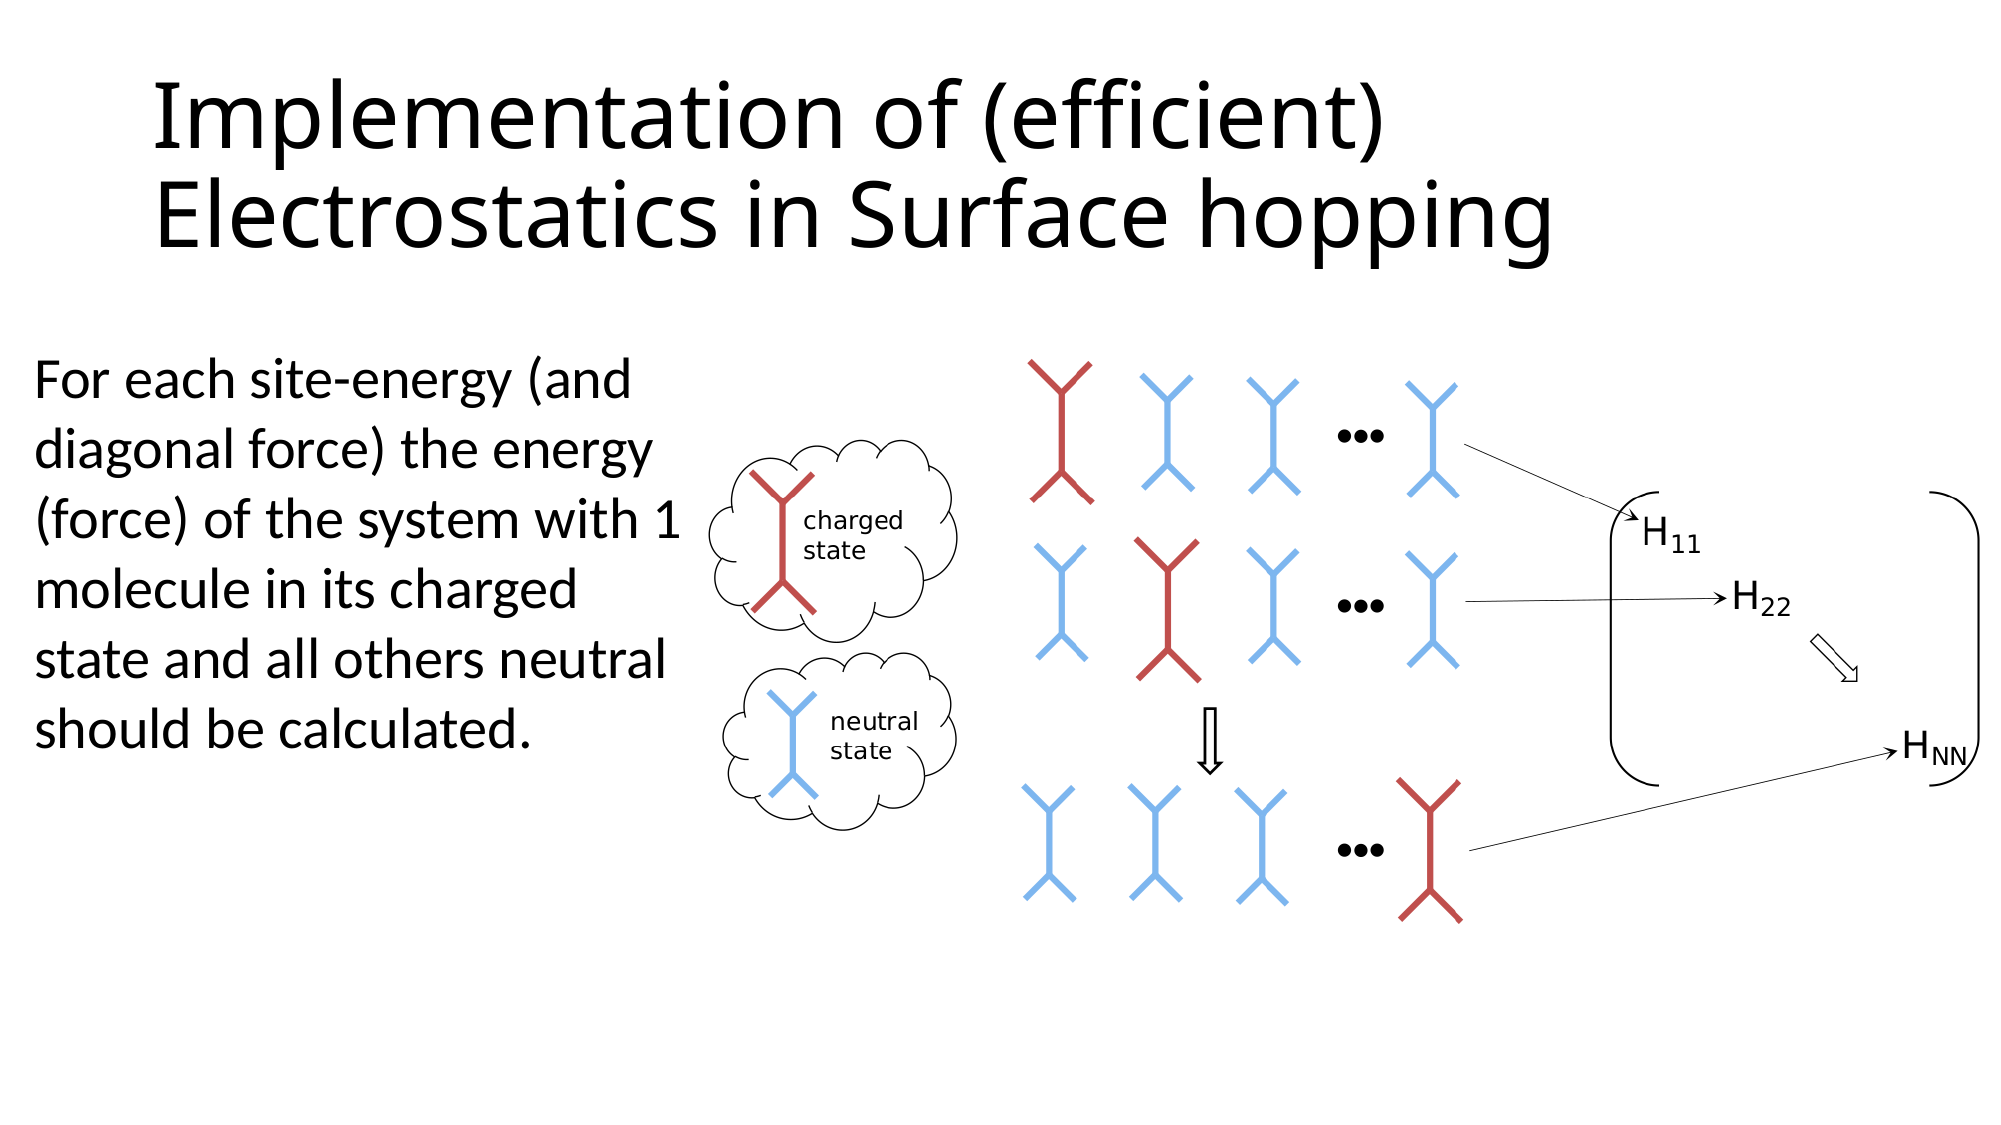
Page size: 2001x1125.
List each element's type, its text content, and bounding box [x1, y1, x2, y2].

list For each site-energy (and diagonal force) the energy (force) of the system with 1 molecule in its charged state and all others neutral should be calculated. [19, 332, 698, 913]
title Implementation of (efficient) Electrostatics in Surface hopping [137, 59, 1863, 278]
picture [698, 249, 2000, 996]
